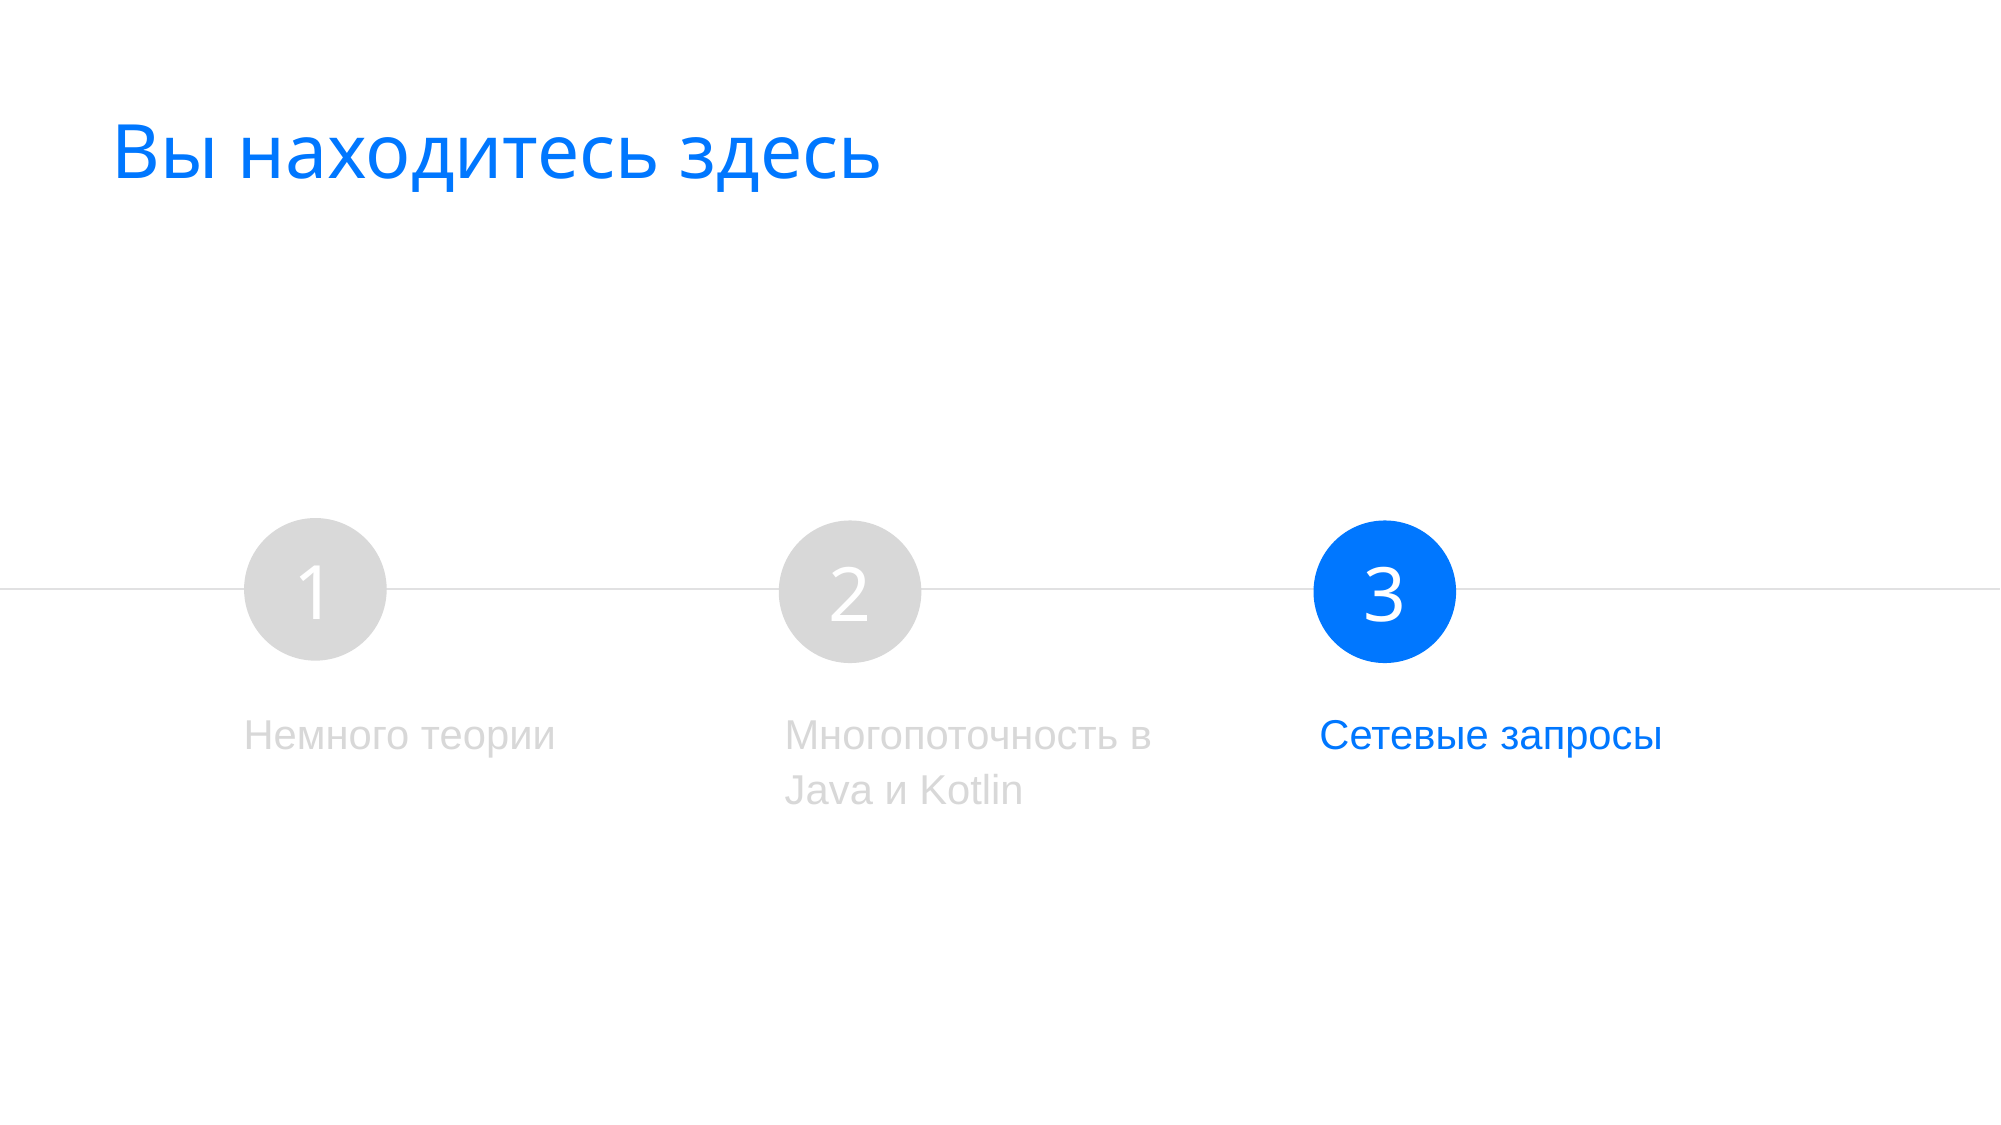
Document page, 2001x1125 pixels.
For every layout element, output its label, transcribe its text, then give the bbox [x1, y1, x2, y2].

text_box 1 [244, 518, 387, 588]
text_box Многопоточность в Java и Kotlin [778, 697, 1197, 819]
text_box 2 [779, 601, 921, 664]
text_box 3 [1313, 520, 1456, 588]
title Вы находитесь здесь [111, 113, 1892, 220]
text_box Сетевые запросы [1313, 697, 1732, 764]
text_box 3 [1314, 601, 1456, 664]
text_box Немного теории [237, 697, 656, 764]
text_box 1 [245, 601, 386, 661]
text_box 2 [778, 520, 922, 588]
